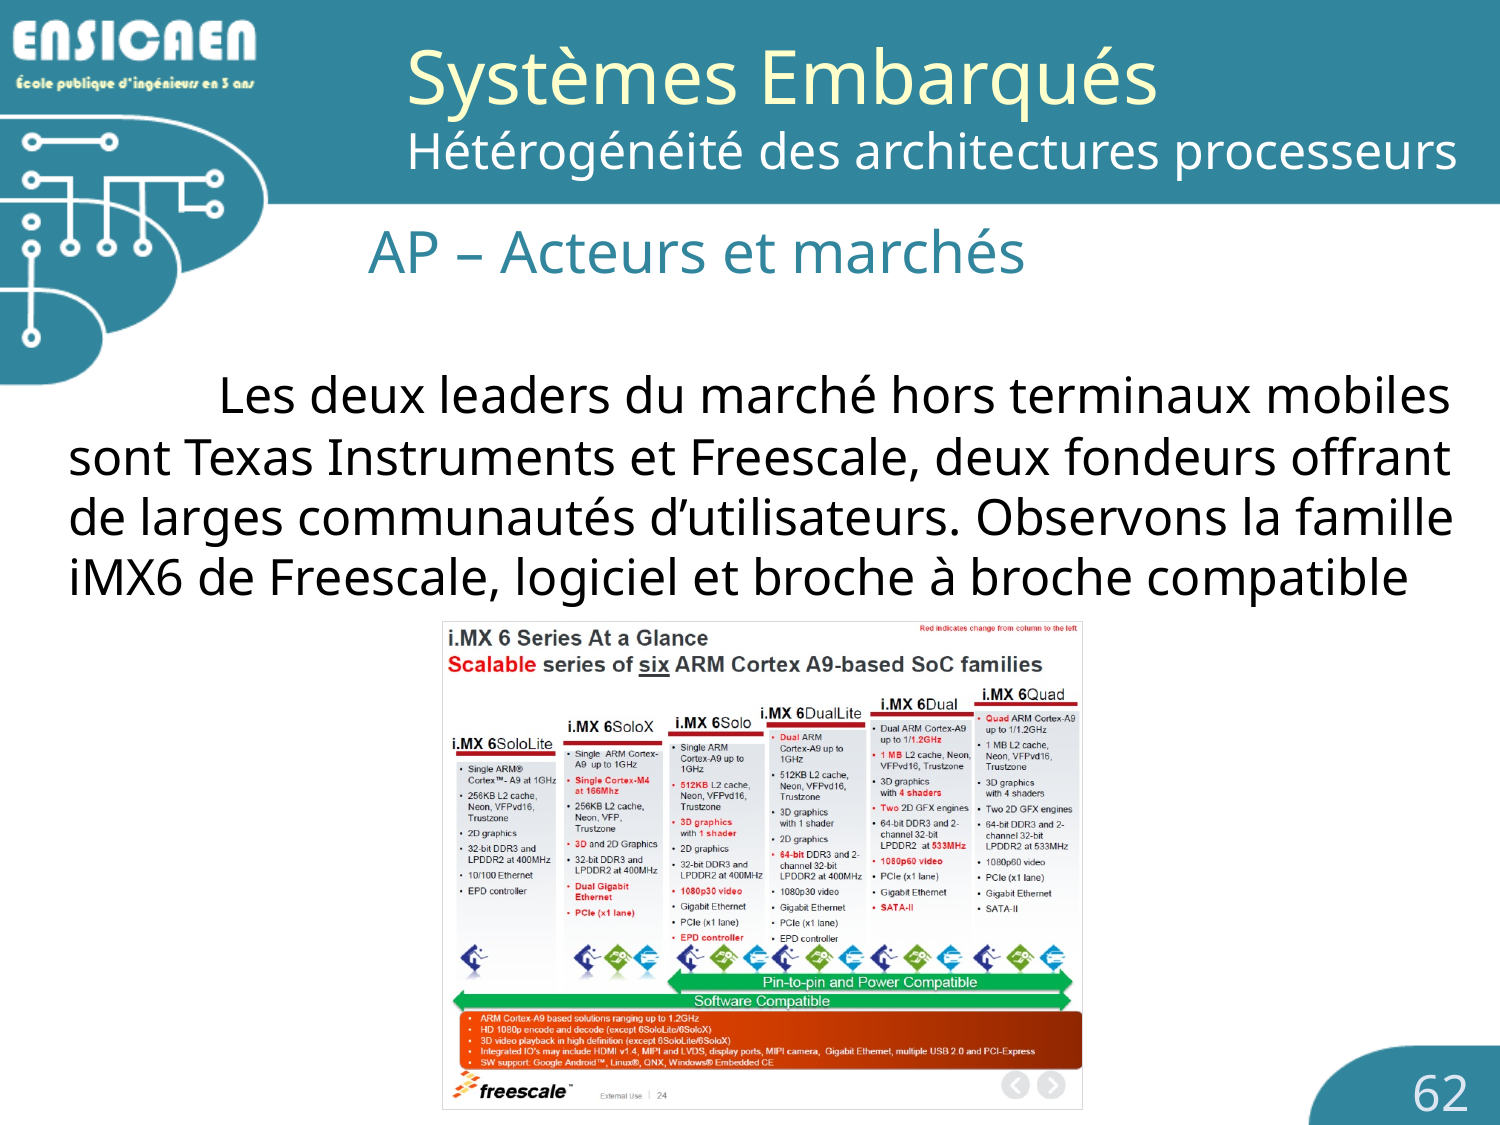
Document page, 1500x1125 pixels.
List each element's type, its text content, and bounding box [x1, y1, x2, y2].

text_box AP – Acteurs et marchés Les deux leaders du marché hors terminaux mobiles sont Texas Instruments et Freescale, deux fondeurs offrant de larges communautés d’utilisateurs. Observons la famille iMX6 de Freescale, logiciel et broche à broche compatible [53, 208, 1500, 646]
slide_number 62 [1396, 1065, 1498, 1125]
title Systèmes Embarqués Hétérogénéité des architectures processeurs [391, 0, 1500, 209]
picture [0, 0, 1500, 1125]
